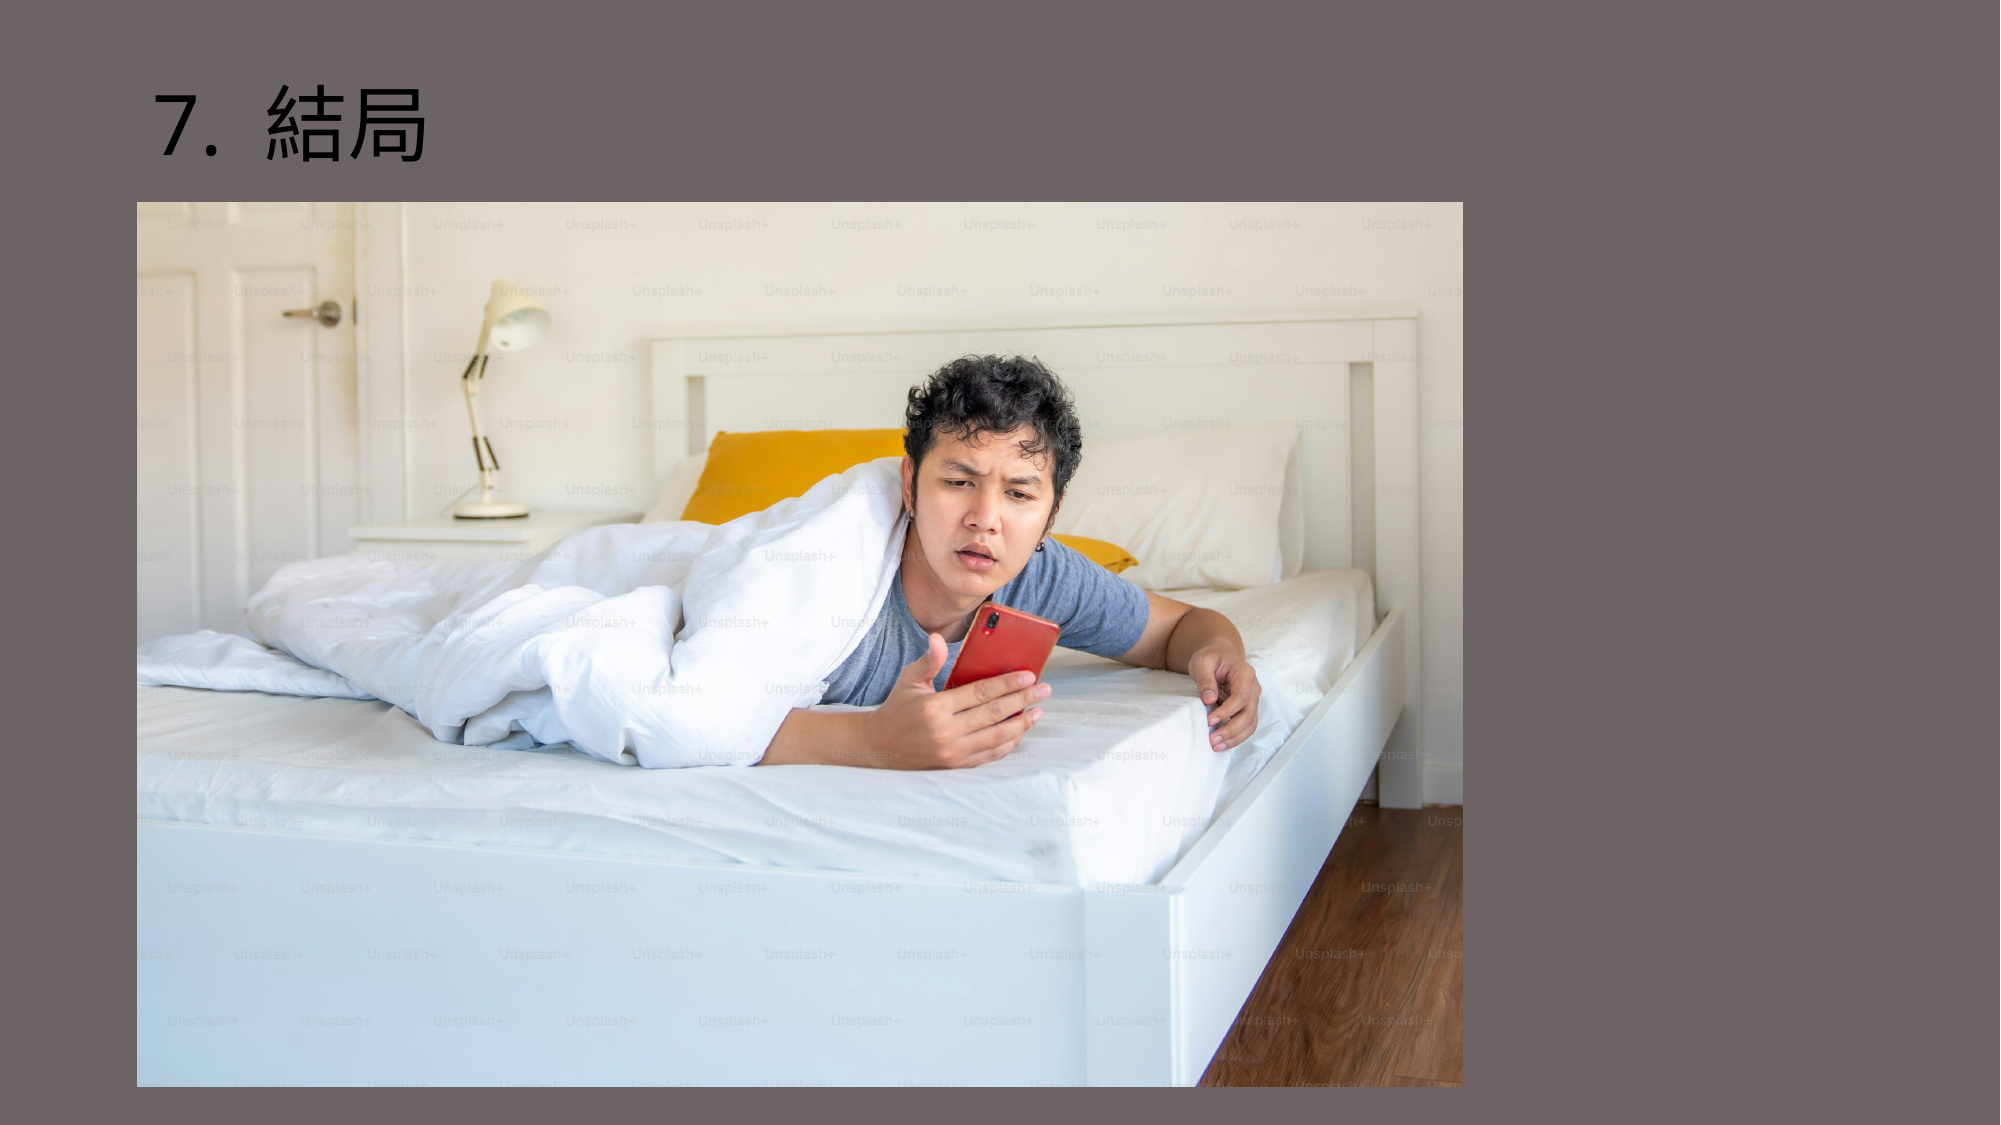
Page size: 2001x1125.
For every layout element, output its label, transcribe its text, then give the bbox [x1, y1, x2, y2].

title 7. 結局 [137, 62, 1863, 194]
picture [137, 202, 1463, 1087]
